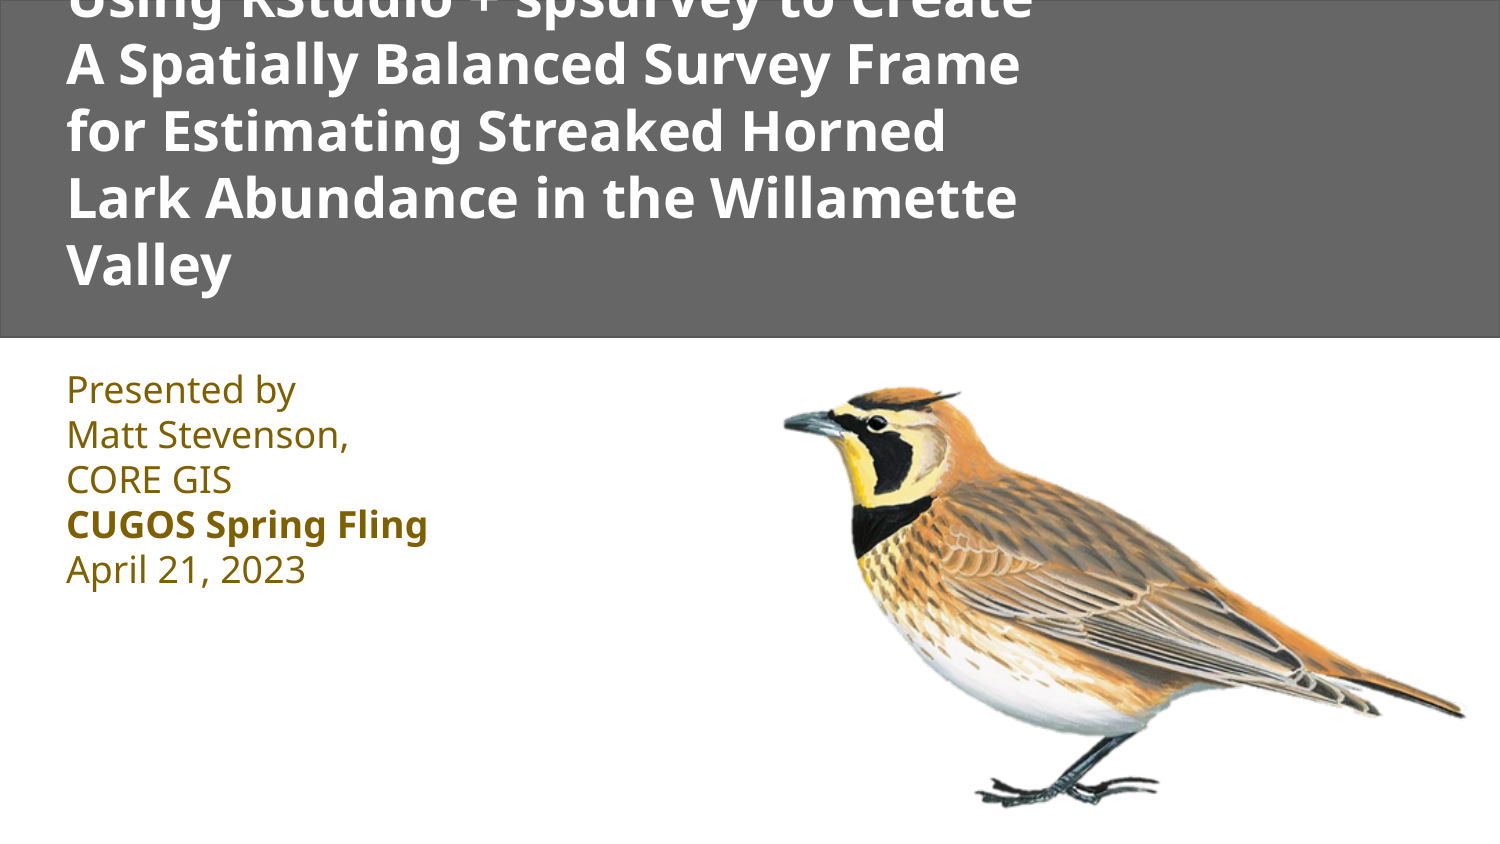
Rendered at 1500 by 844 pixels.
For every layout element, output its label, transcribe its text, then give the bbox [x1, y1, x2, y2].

title Using RStudio + spsurvey to Create A Spatially Balanced Survey Frame for Estimating Streaked Horned Lark Abundance in the Willamette Valley [51, 10, 1089, 312]
subtitle Presented by Matt Stevenson, CORE GIS CUGOS Spring Fling April 21, 2023 [51, 351, 592, 666]
text_box [0, 0, 1500, 337]
picture [704, 319, 1500, 844]
